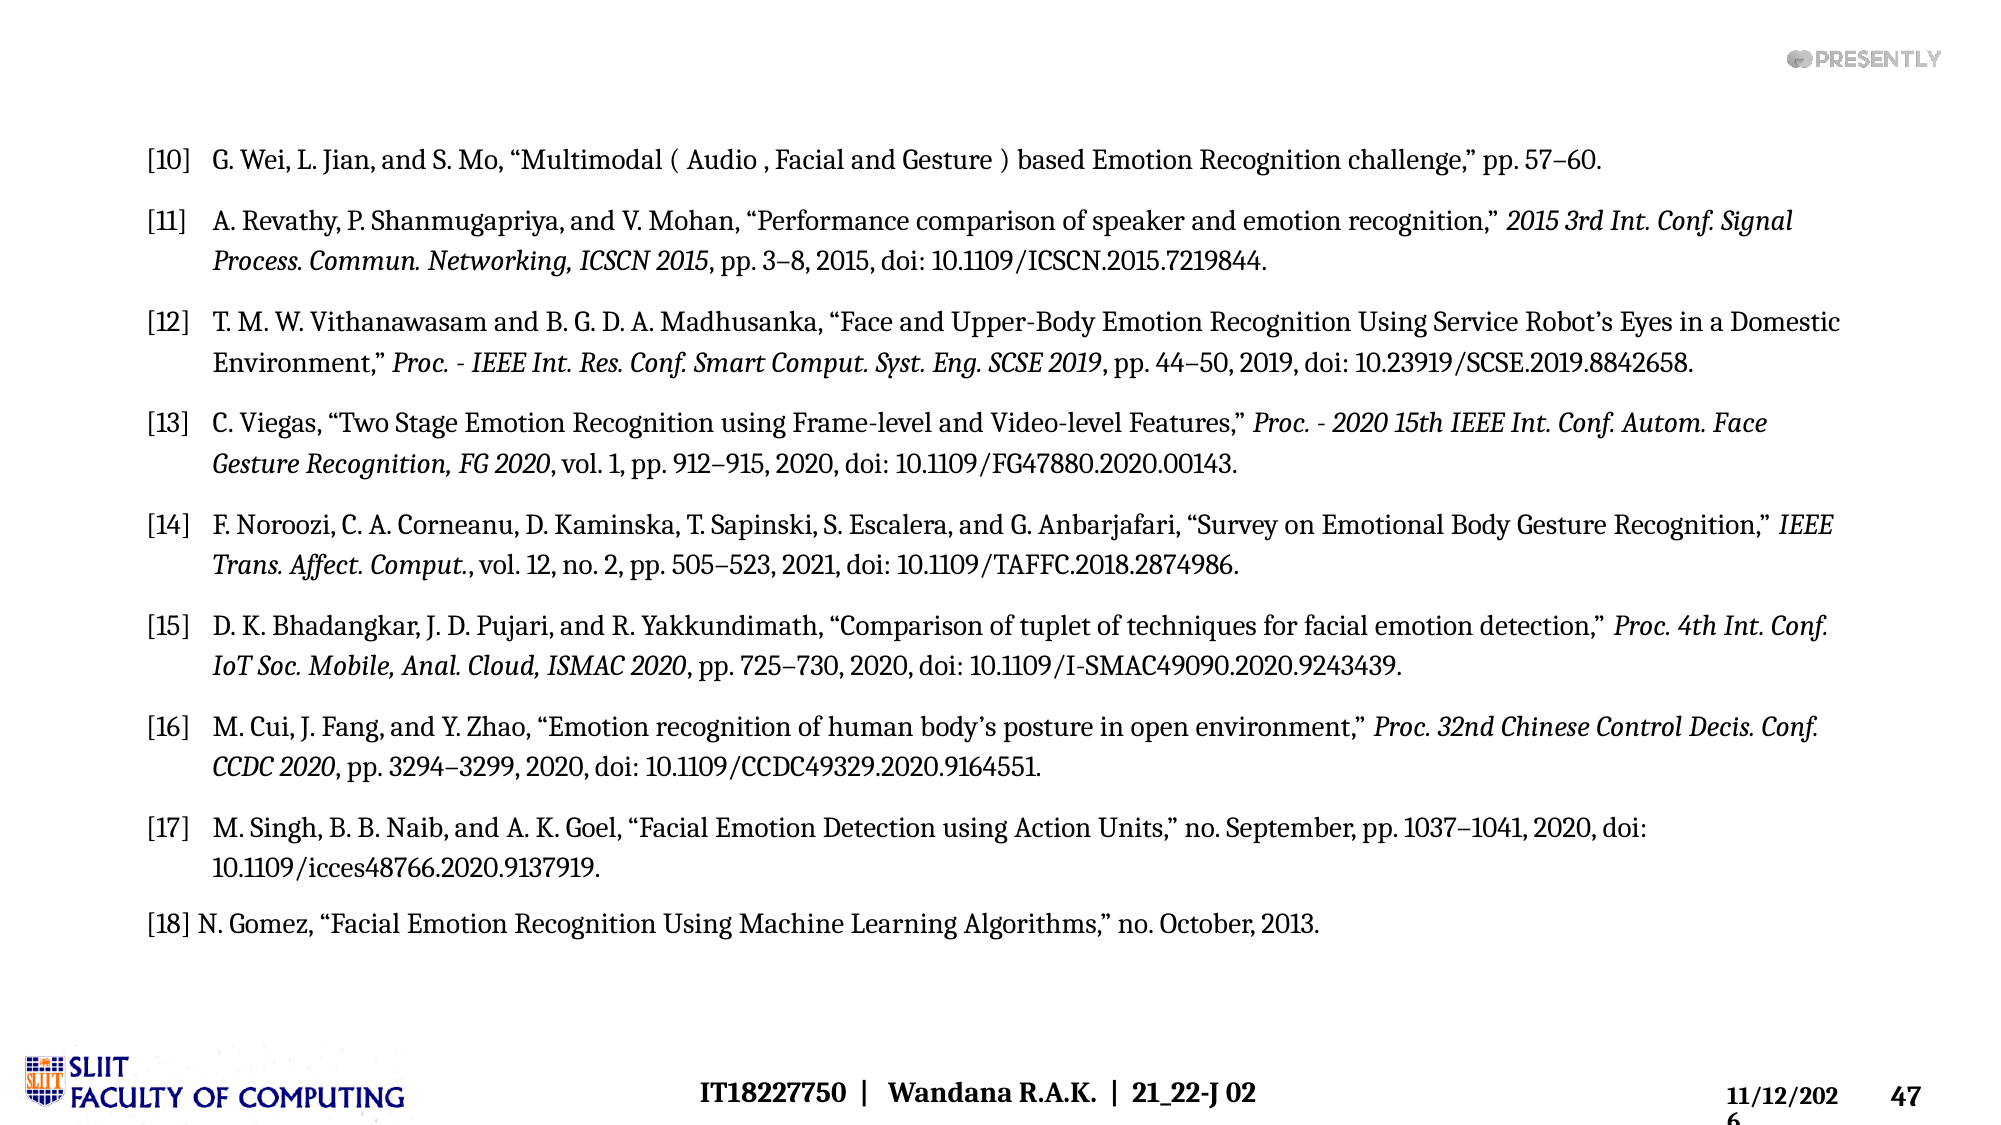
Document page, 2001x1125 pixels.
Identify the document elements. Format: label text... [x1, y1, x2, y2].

text_box [10] G. Wei, L. Jian, and S. Mo, “Multimodal ( Audio , Facial and Gesture ) based Emotion Recognition challenge,” pp. 57–60. [11] A. Revathy, P. Shanmugapriya, and V. Mohan, “Performance comparison of speaker and emotion recognition,” 2015 3rd Int. Conf. Signal Process. Commun. Networking, ICSCN 2015, pp. 3–8, 2015, doi: 10.1109/ICSCN.2015.7219844. [12] T. M. W. Vithanawasam and B. G. D. A. Madhusanka, “Face and Upper-Body Emotion Recognition Using Service Robot’s Eyes in a Domestic Environment,” Proc. - IEEE Int. Res. Conf. Smart Comput. Syst. Eng. SCSE 2019, pp. 44–50, 2019, doi: 10.23919/SCSE.2019.8842658. [13] C. Viegas, “Two Stage Emotion Recognition using Frame-level and Video-level Features,” Proc. - 2020 15th IEEE Int. Conf. Autom. Face Gesture Recognition, FG 2020, vol. 1, pp. 912–915, 2020, doi: 10.1109/FG47880.2020.00143. [14] F. Noroozi, C. A. Corneanu, D. Kaminska, T. Sapinski, S. Escalera, and G. Anbarjafari, “Survey on Emotional Body Gesture Recognition,” IEEE Trans. Affect. Comput., vol. 12, no. 2, pp. 505–523, 2021, doi: 10.1109/TAFFC.2018.2874986. [15] D. K. Bhadangkar, J. D. Pujari, and R. Yakkundimath, “Comparison of tuplet of techniques for facial emotion detection,” Proc. 4th Int. Conf. IoT Soc. Mobile, Anal. Cloud, ISMAC 2020, pp. 725–730, 2020, doi: 10.1109/I-SMAC49090.2020.9243439. [16] M. Cui, J. Fang, and Y. Zhao, “Emotion recognition of human body’s posture in open environment,” Proc. 32nd Chinese Control Decis. Conf. CCDC 2020, pp. 3294–3299, 2020, doi: 10.1109/CCDC49329.2020.9164551. [17] M. Singh, B. B. Naib, and A. K. Goel, “Facial Emotion Detection using Action Units,” no. September, pp. 1037–1041, 2020, doi: 10.1109/icces48766.2020.9137919. [18] N. Gomez, “Facial Emotion Recognition Using Machine Learning Algorithms,” no. October, 2013. [131, 127, 1869, 947]
picture [0, 1045, 413, 1125]
picture [1742, 0, 1986, 180]
text_box IT18227750 | Wandana R.A.K. | 21_22-J 02 [685, 1066, 1315, 1125]
